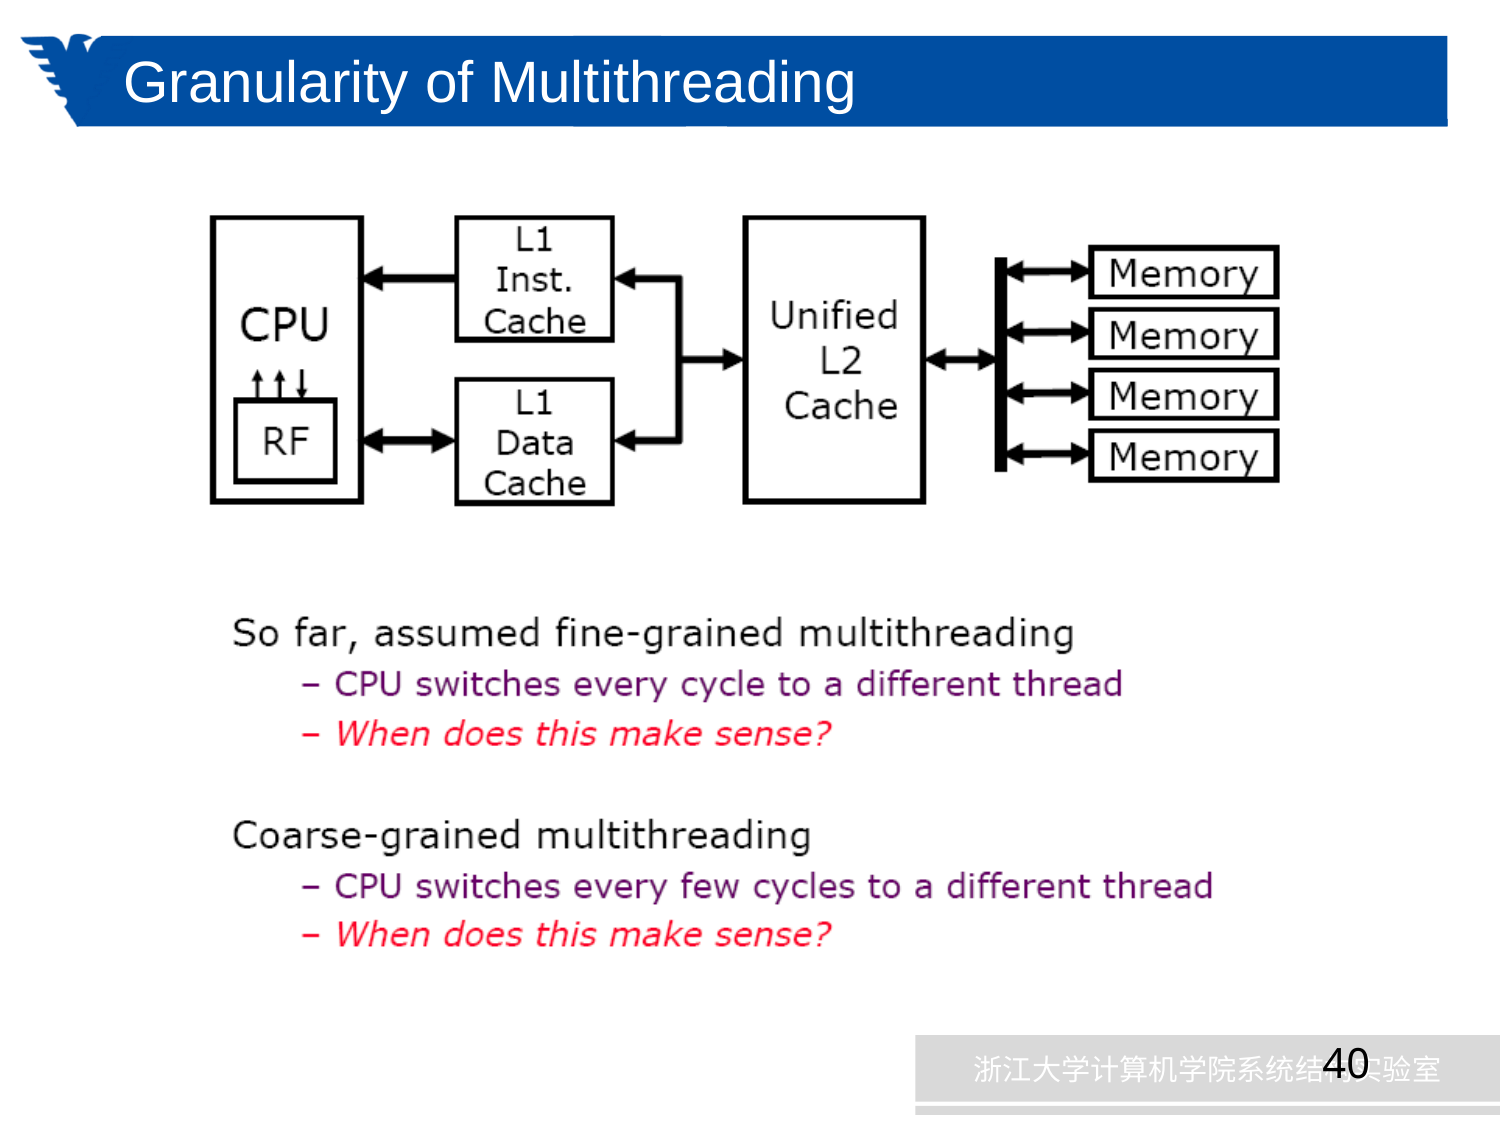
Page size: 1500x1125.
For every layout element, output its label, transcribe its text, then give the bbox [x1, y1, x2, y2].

picture [5, 19, 148, 127]
picture [123, 172, 1334, 982]
title Granularity of Multithreading [108, 38, 1406, 121]
